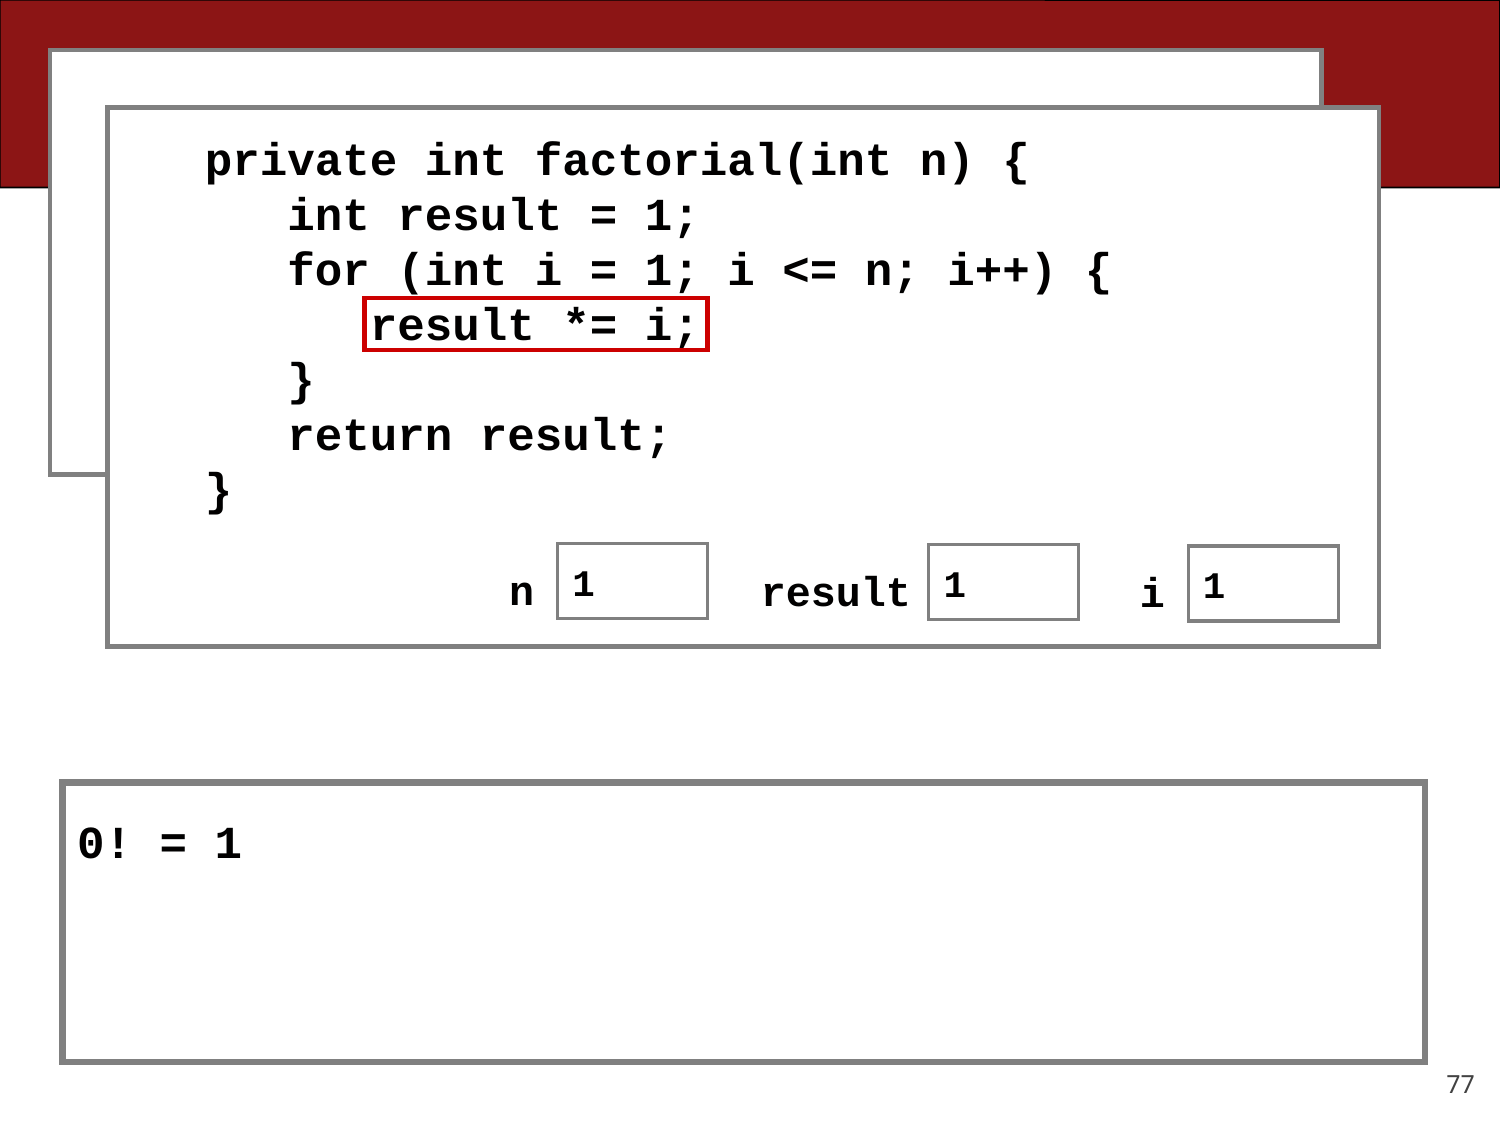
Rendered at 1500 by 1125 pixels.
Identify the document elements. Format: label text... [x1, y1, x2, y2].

text_box result [746, 557, 1024, 622]
text_box 1 [1188, 546, 1339, 621]
text_box private int factorial(int n) { int result = 1; for (int i = 1; i <= n; i++) { result *= i; } return result; } [107, 107, 1380, 647]
text_box 0! = 1 [62, 782, 1425, 1063]
text_box 1 [557, 543, 708, 619]
text_box public void run() { for(int i = 0; i < MAX_NUM; i++) { println(i + "! = " + factorial(i)); } } [49, 49, 1322, 475]
text_box [364, 297, 708, 351]
text_box n [494, 556, 570, 621]
text_box 1 [928, 544, 1079, 620]
text_box i [1124, 558, 1200, 624]
